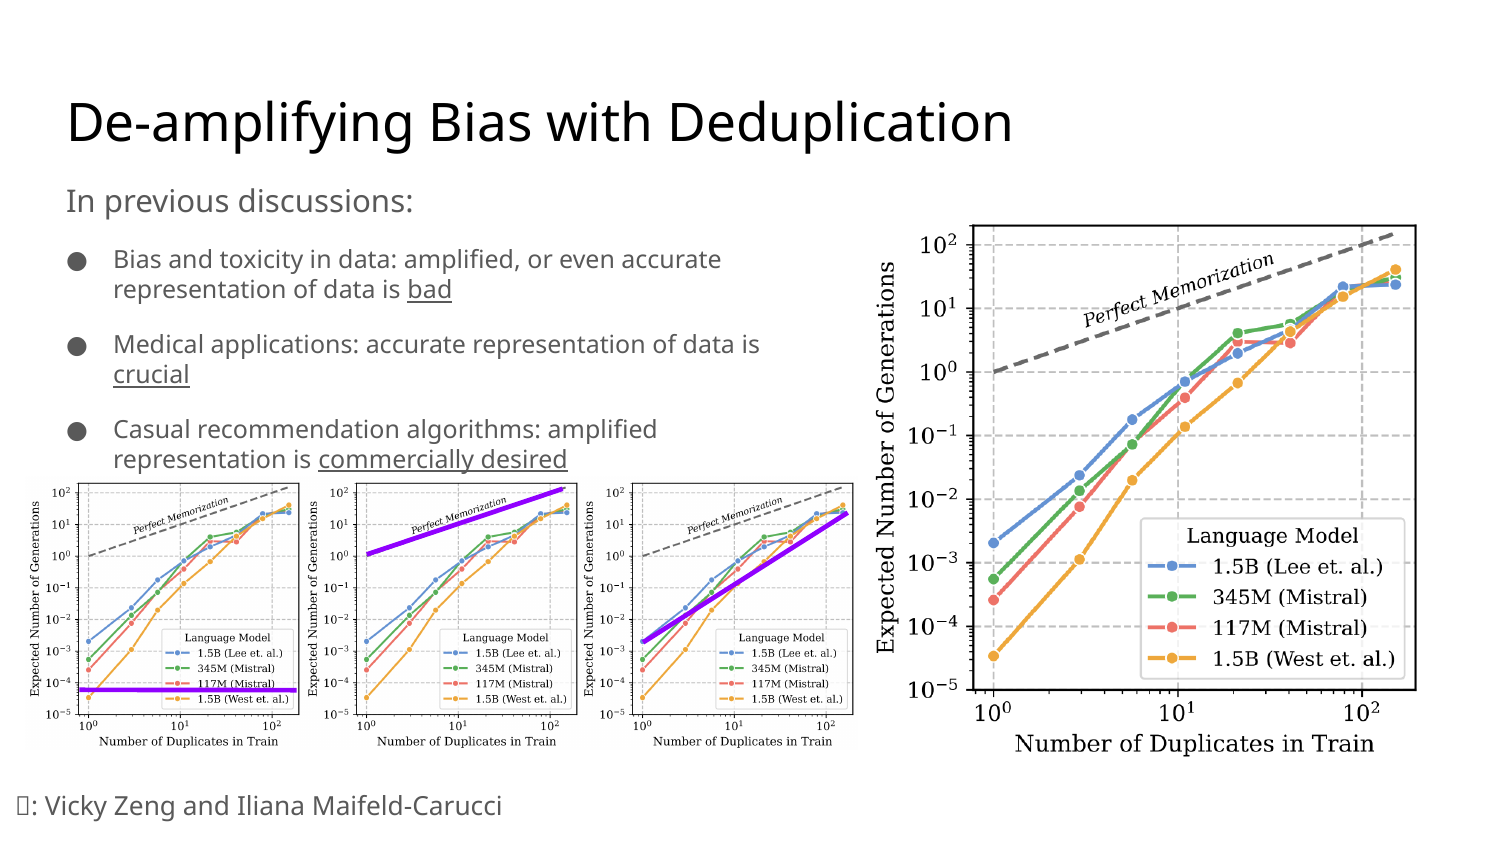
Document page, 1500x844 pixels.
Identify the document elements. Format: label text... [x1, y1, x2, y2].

title De-amplifying Bias with Deduplication [51, 72, 1449, 167]
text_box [302, 476, 577, 751]
picture [866, 210, 1427, 761]
text_box 🔭: Vicky Zeng and Iliana Maifeld-Carucci [0, 769, 518, 844]
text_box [579, 476, 859, 751]
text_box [25, 476, 300, 751]
list In previous discussions: Bias and toxicity in data: amplified, or even accurate representation of data is bad Medical applications: accurate representation of data is crucial Casual recommendation algorithms: amplified representation is commercially desired [51, 166, 845, 474]
